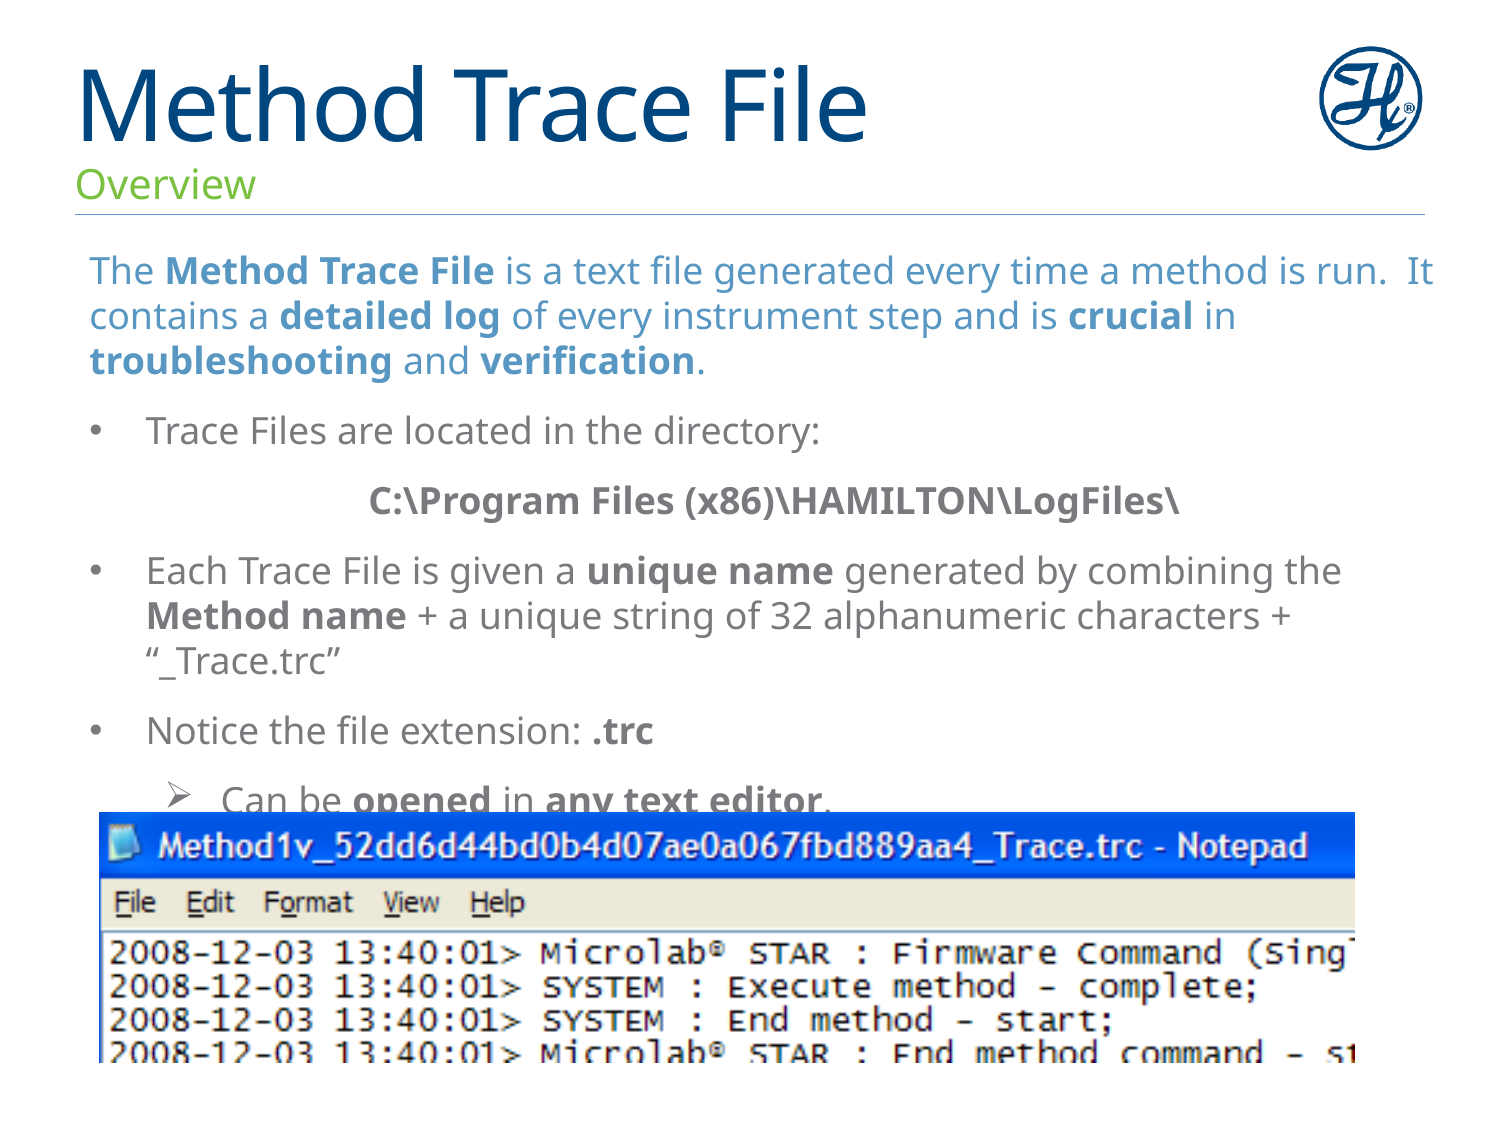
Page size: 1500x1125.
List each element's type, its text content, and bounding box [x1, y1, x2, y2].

text_box The Method Trace File is a text file generated every time a method is run. It contains a detailed log of every instrument step and is crucial in troubleshooting and verification. Trace Files are located in the directory: C:\Program Files (x86)\HAMILTON\LogFiles\ Each Trace File is given a unique name generated by combining the Method name + a unique string of 32 alphanumeric characters + “_Trace.trc” Notice the file extension: .trc Can be opened in any text editor. [74, 239, 1475, 830]
title Method Trace File [74, 0, 1369, 155]
picture [99, 812, 1355, 1063]
picture [1369, 41, 1426, 155]
list Overview [74, 155, 1425, 216]
